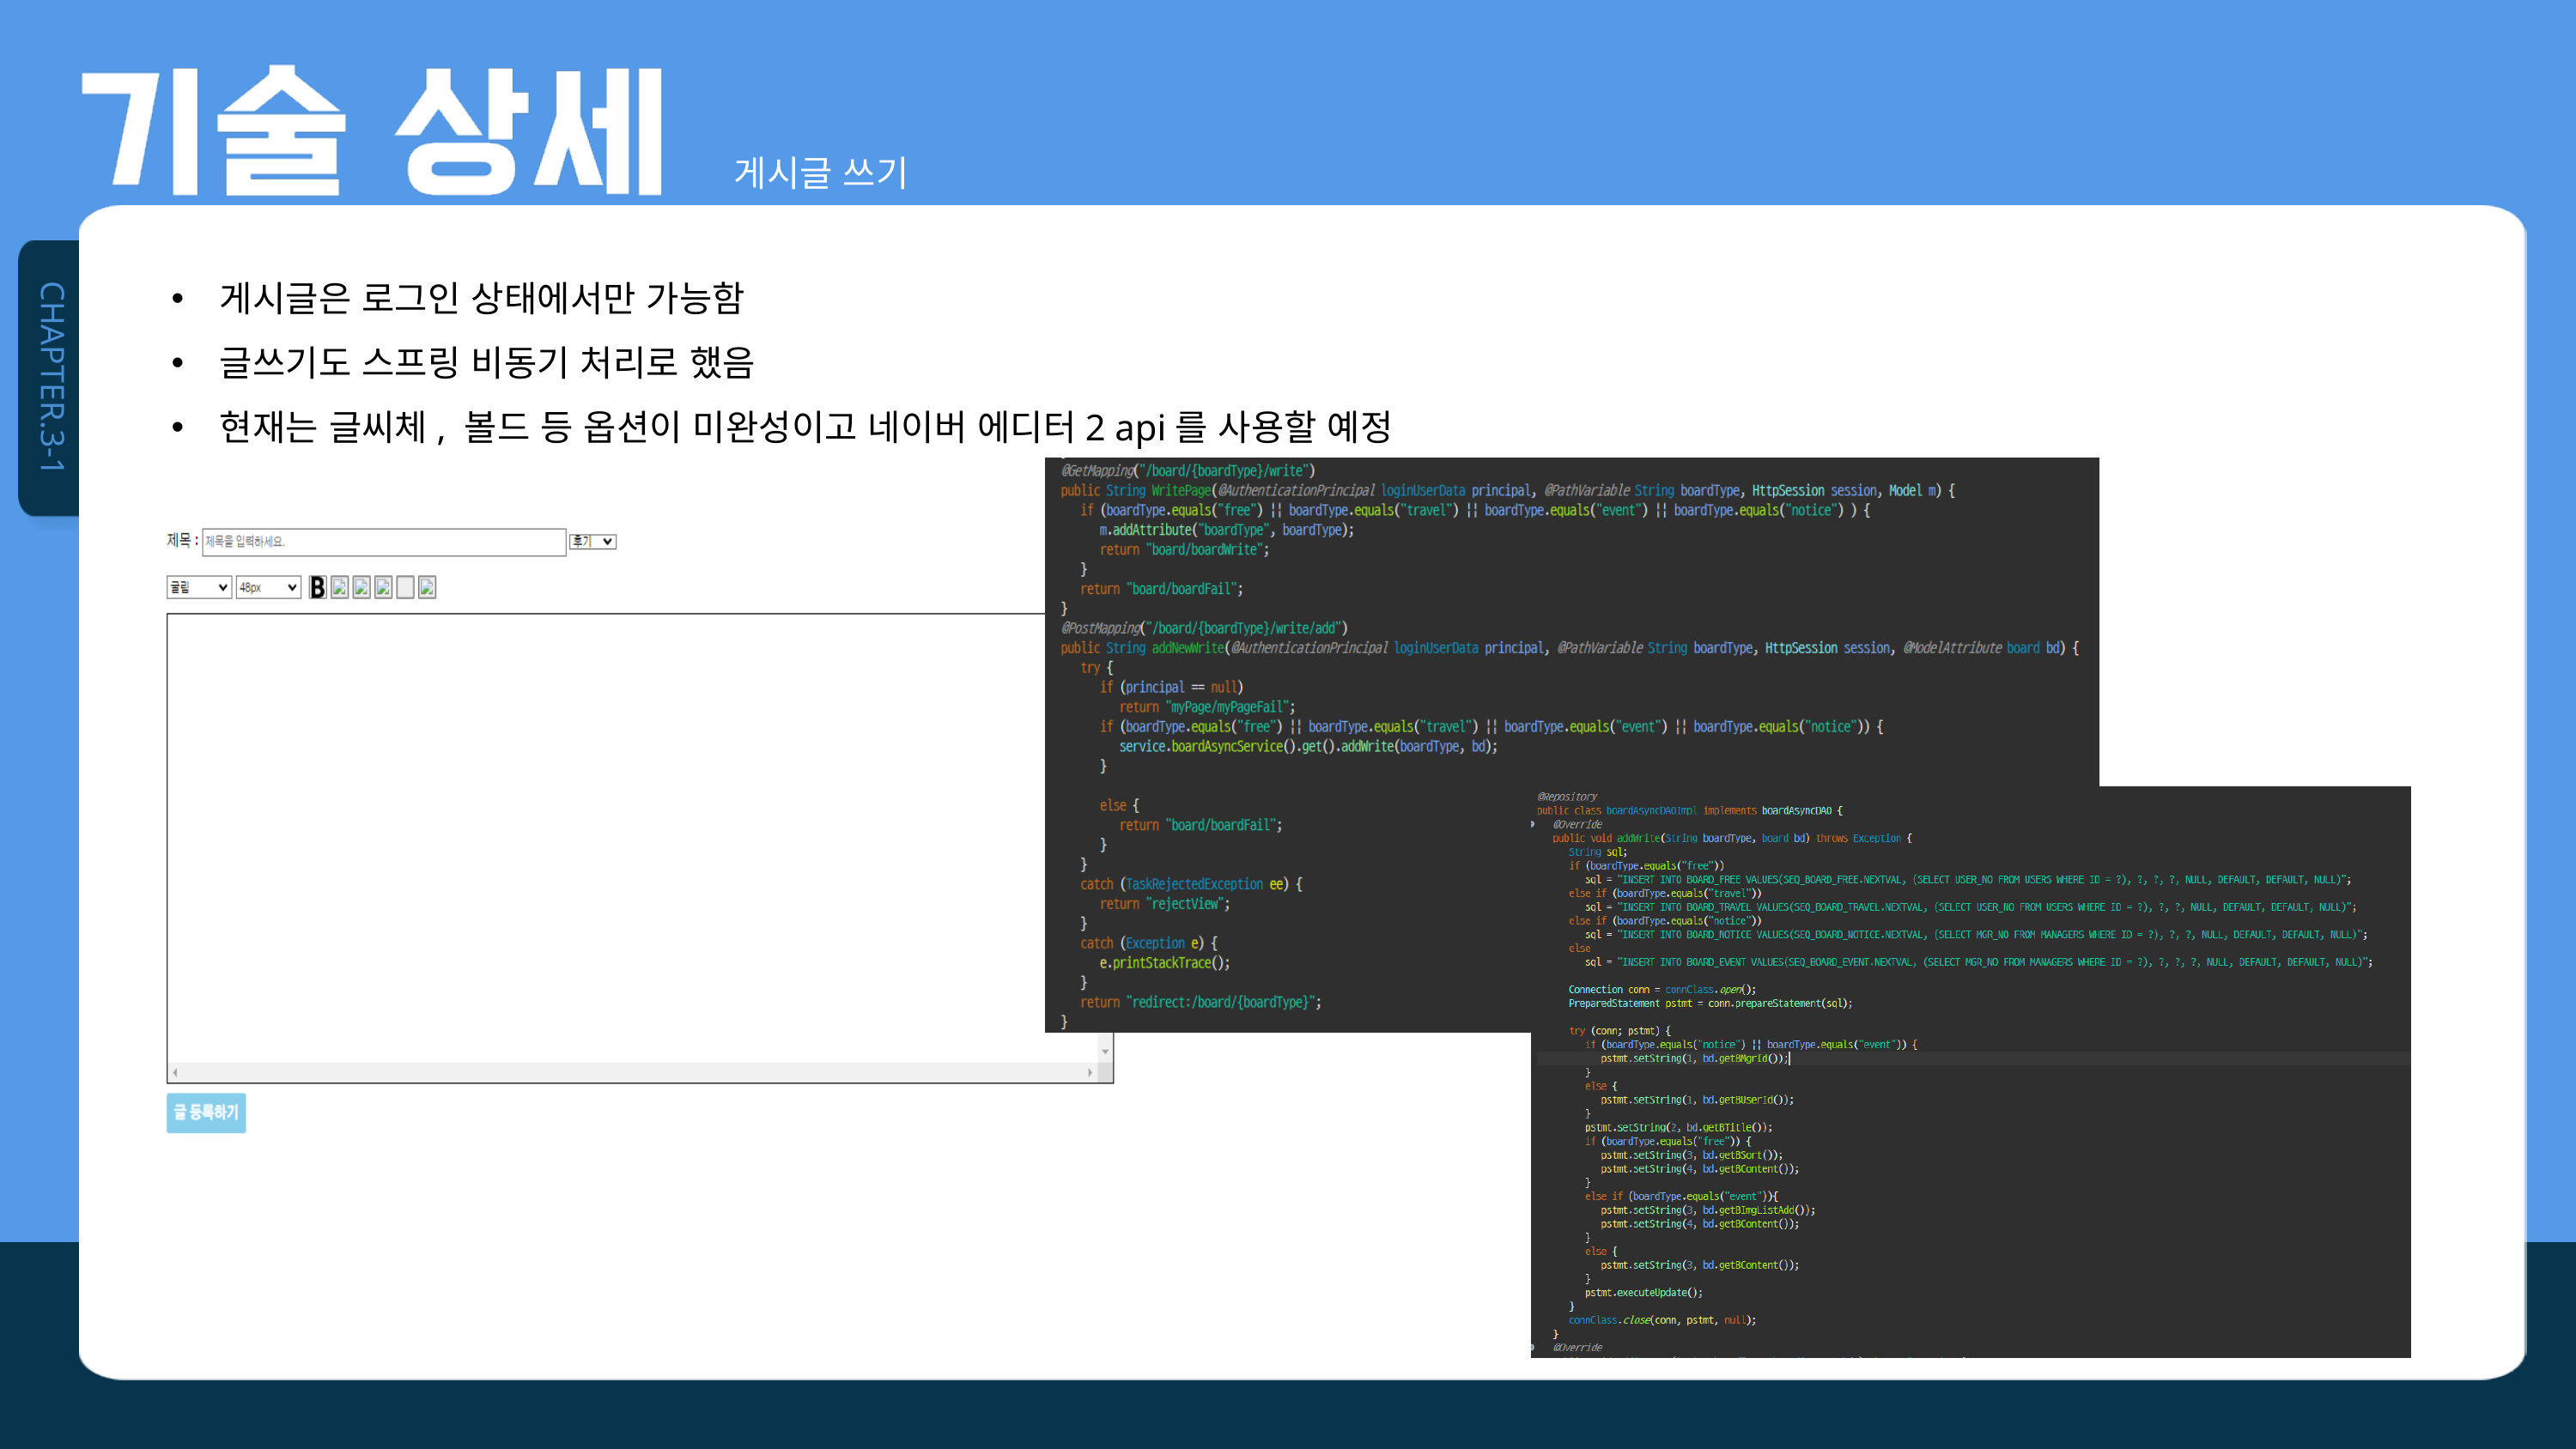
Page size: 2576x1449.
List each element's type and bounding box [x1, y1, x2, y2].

picture [149, 458, 2411, 1359]
text_box [79, 127, 2535, 1380]
text_box [17, 240, 74, 518]
picture [0, 18, 726, 668]
text_box [0, 1242, 2576, 1449]
